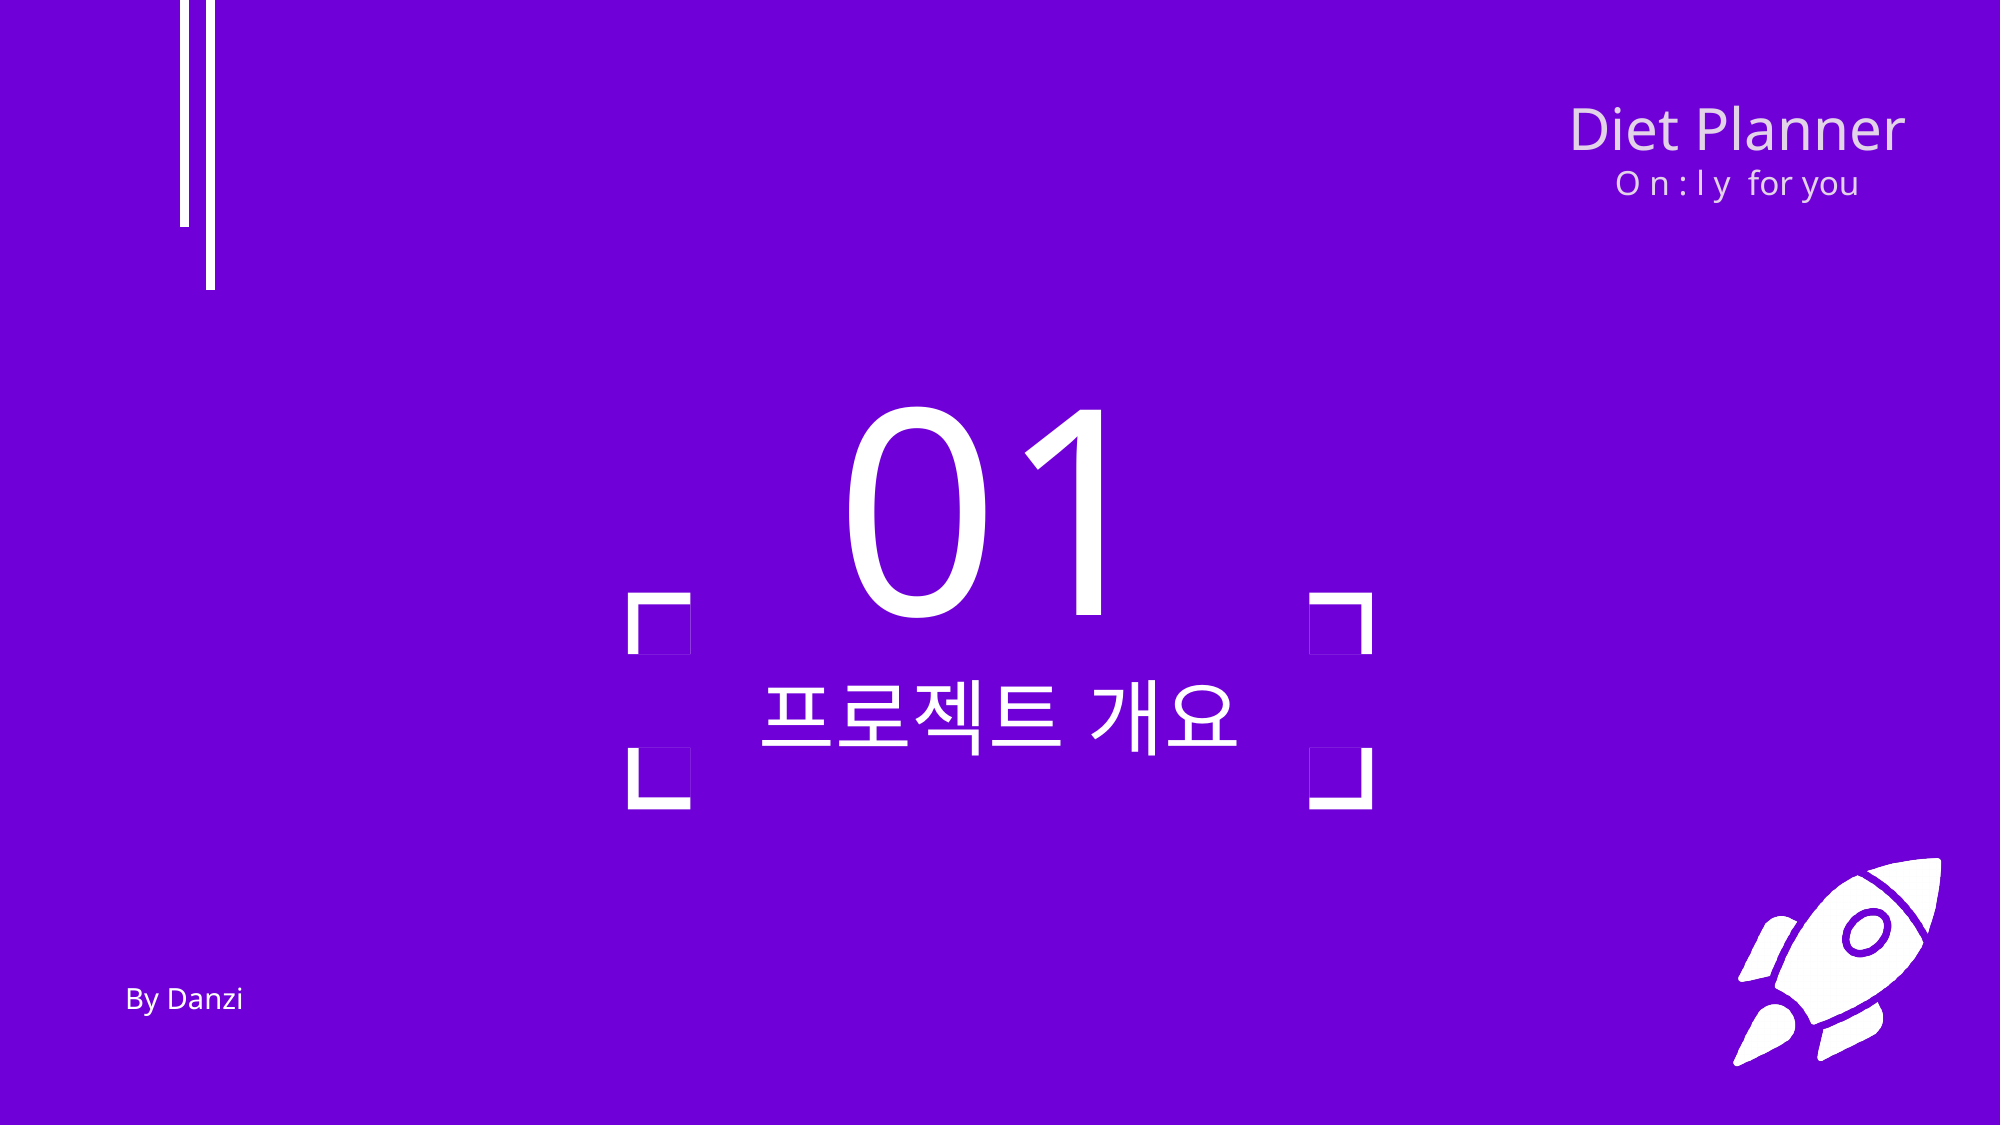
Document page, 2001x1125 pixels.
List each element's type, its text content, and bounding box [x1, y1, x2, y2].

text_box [1308, 592, 1373, 655]
text_box By Danzi [72, 972, 297, 1023]
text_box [627, 592, 691, 655]
text_box 01 [641, 147, 1359, 680]
picture [1717, 842, 1956, 1081]
text_box 프로젝트 개요 [641, 680, 1359, 774]
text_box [1308, 747, 1373, 811]
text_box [627, 747, 692, 811]
text_box Diet Planner O n : l y for you [1531, 84, 1944, 210]
